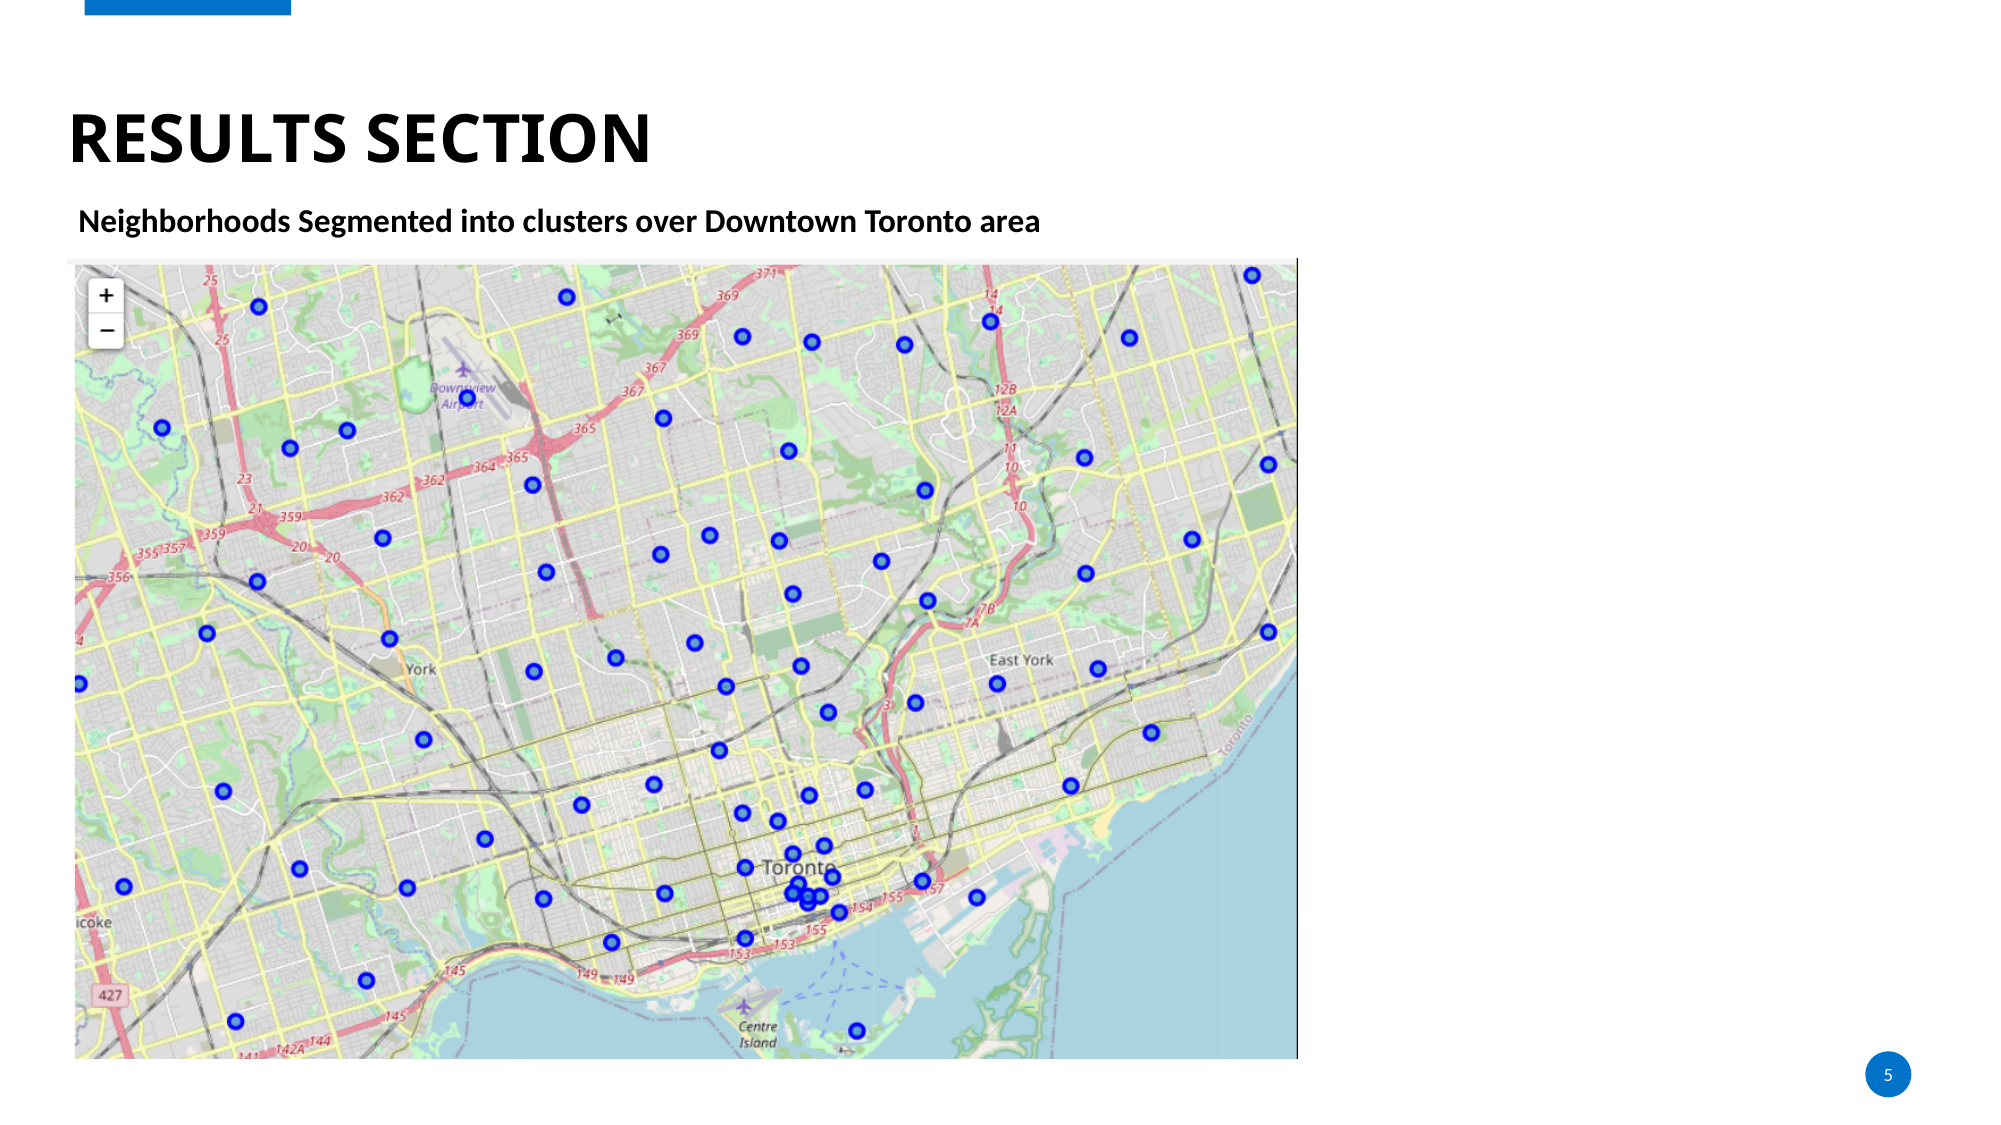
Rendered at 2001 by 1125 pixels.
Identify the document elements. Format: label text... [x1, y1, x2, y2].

slide_number 5 [1864, 1059, 1913, 1090]
title Results Section [67, 31, 1245, 250]
list Neighborhoods Segmented into clusters over Downtown Toronto area [78, 204, 1079, 258]
picture [67, 258, 1298, 1059]
